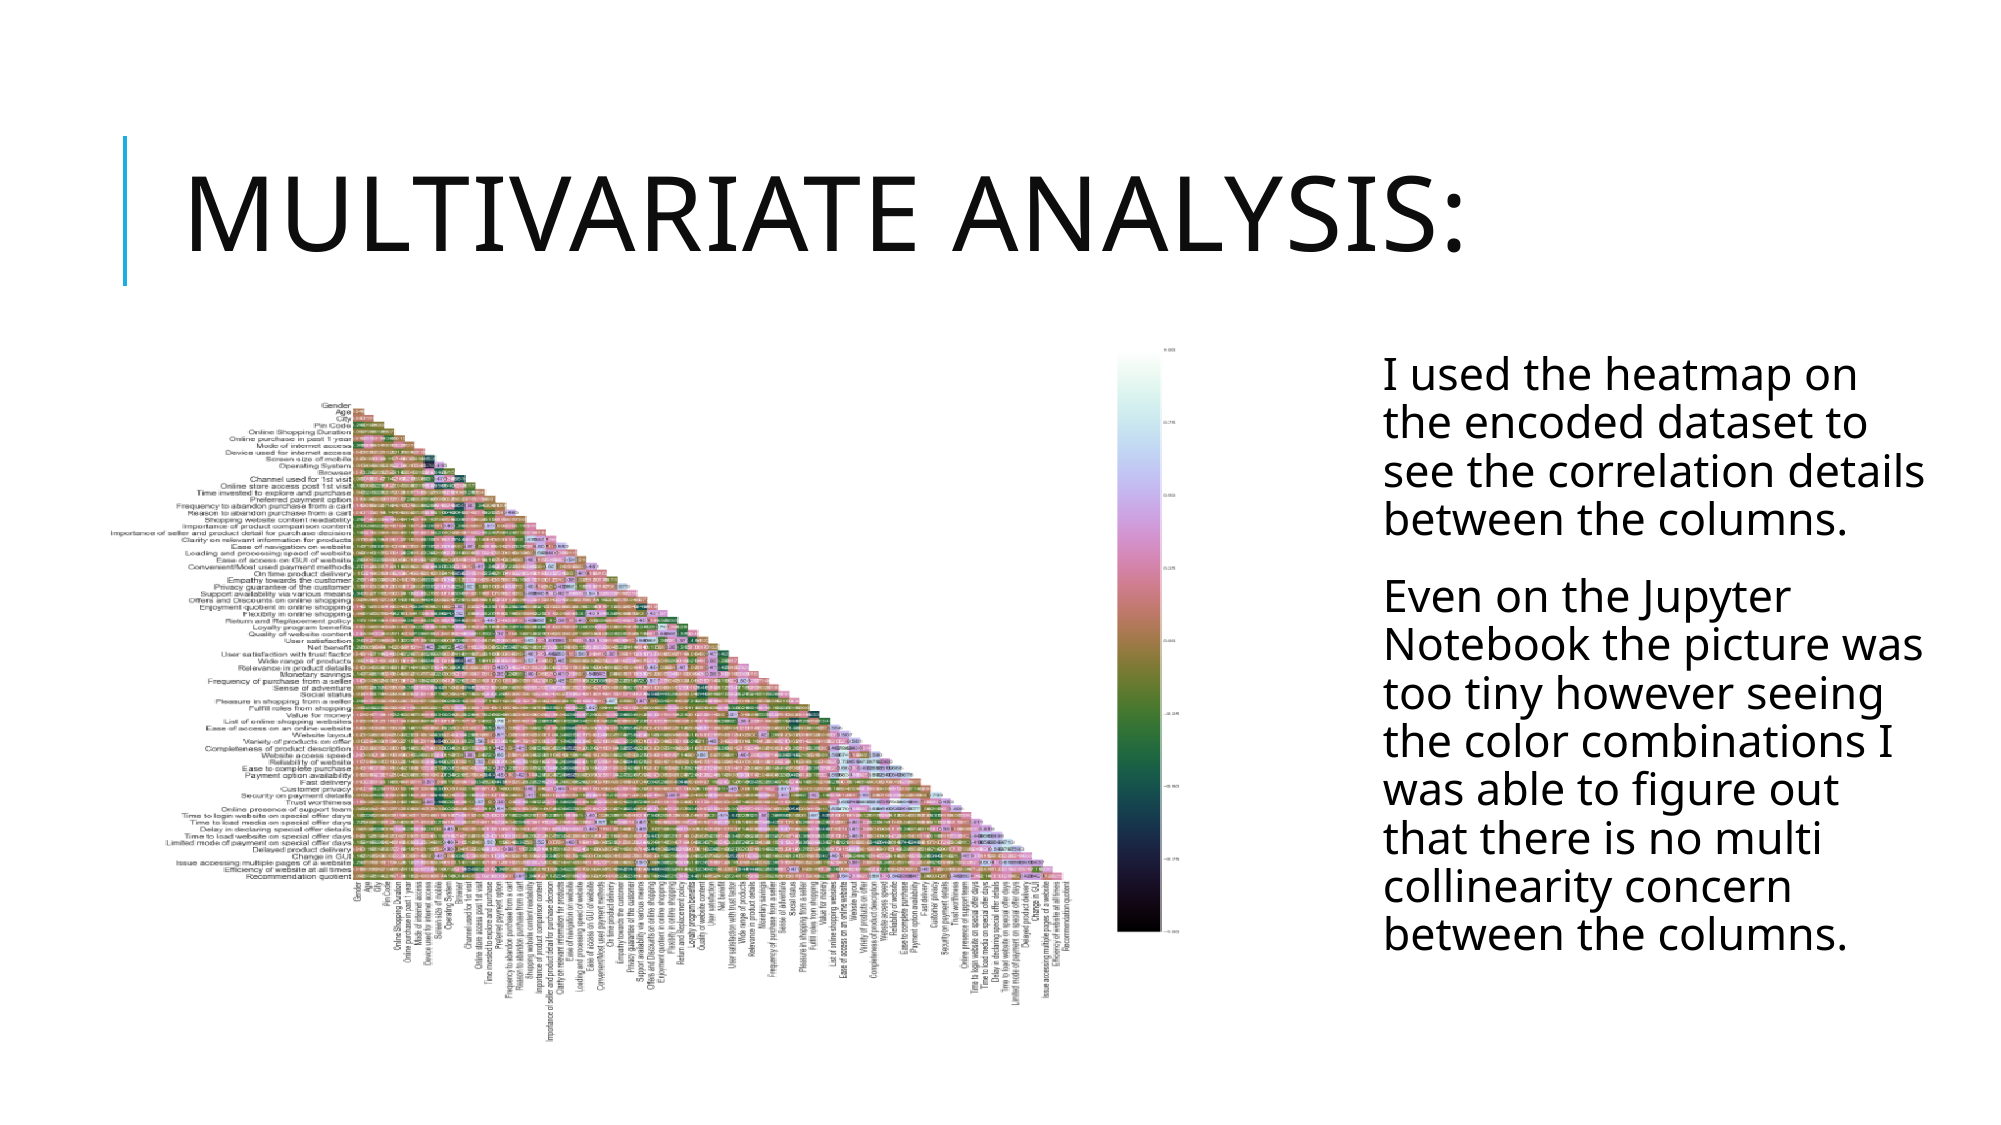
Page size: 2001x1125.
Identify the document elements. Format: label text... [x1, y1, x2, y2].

picture [88, 343, 1190, 1049]
title Multivariate Analysis: [168, 98, 1763, 345]
list I used the heatmap on the encoded dataset to see the correlation details between the columns. Even on the Jupyter Notebook the picture was too tiny however seeing the color combinations I was able to figure out that there is no multi collinearity concern between the columns. [1360, 344, 1937, 1005]
